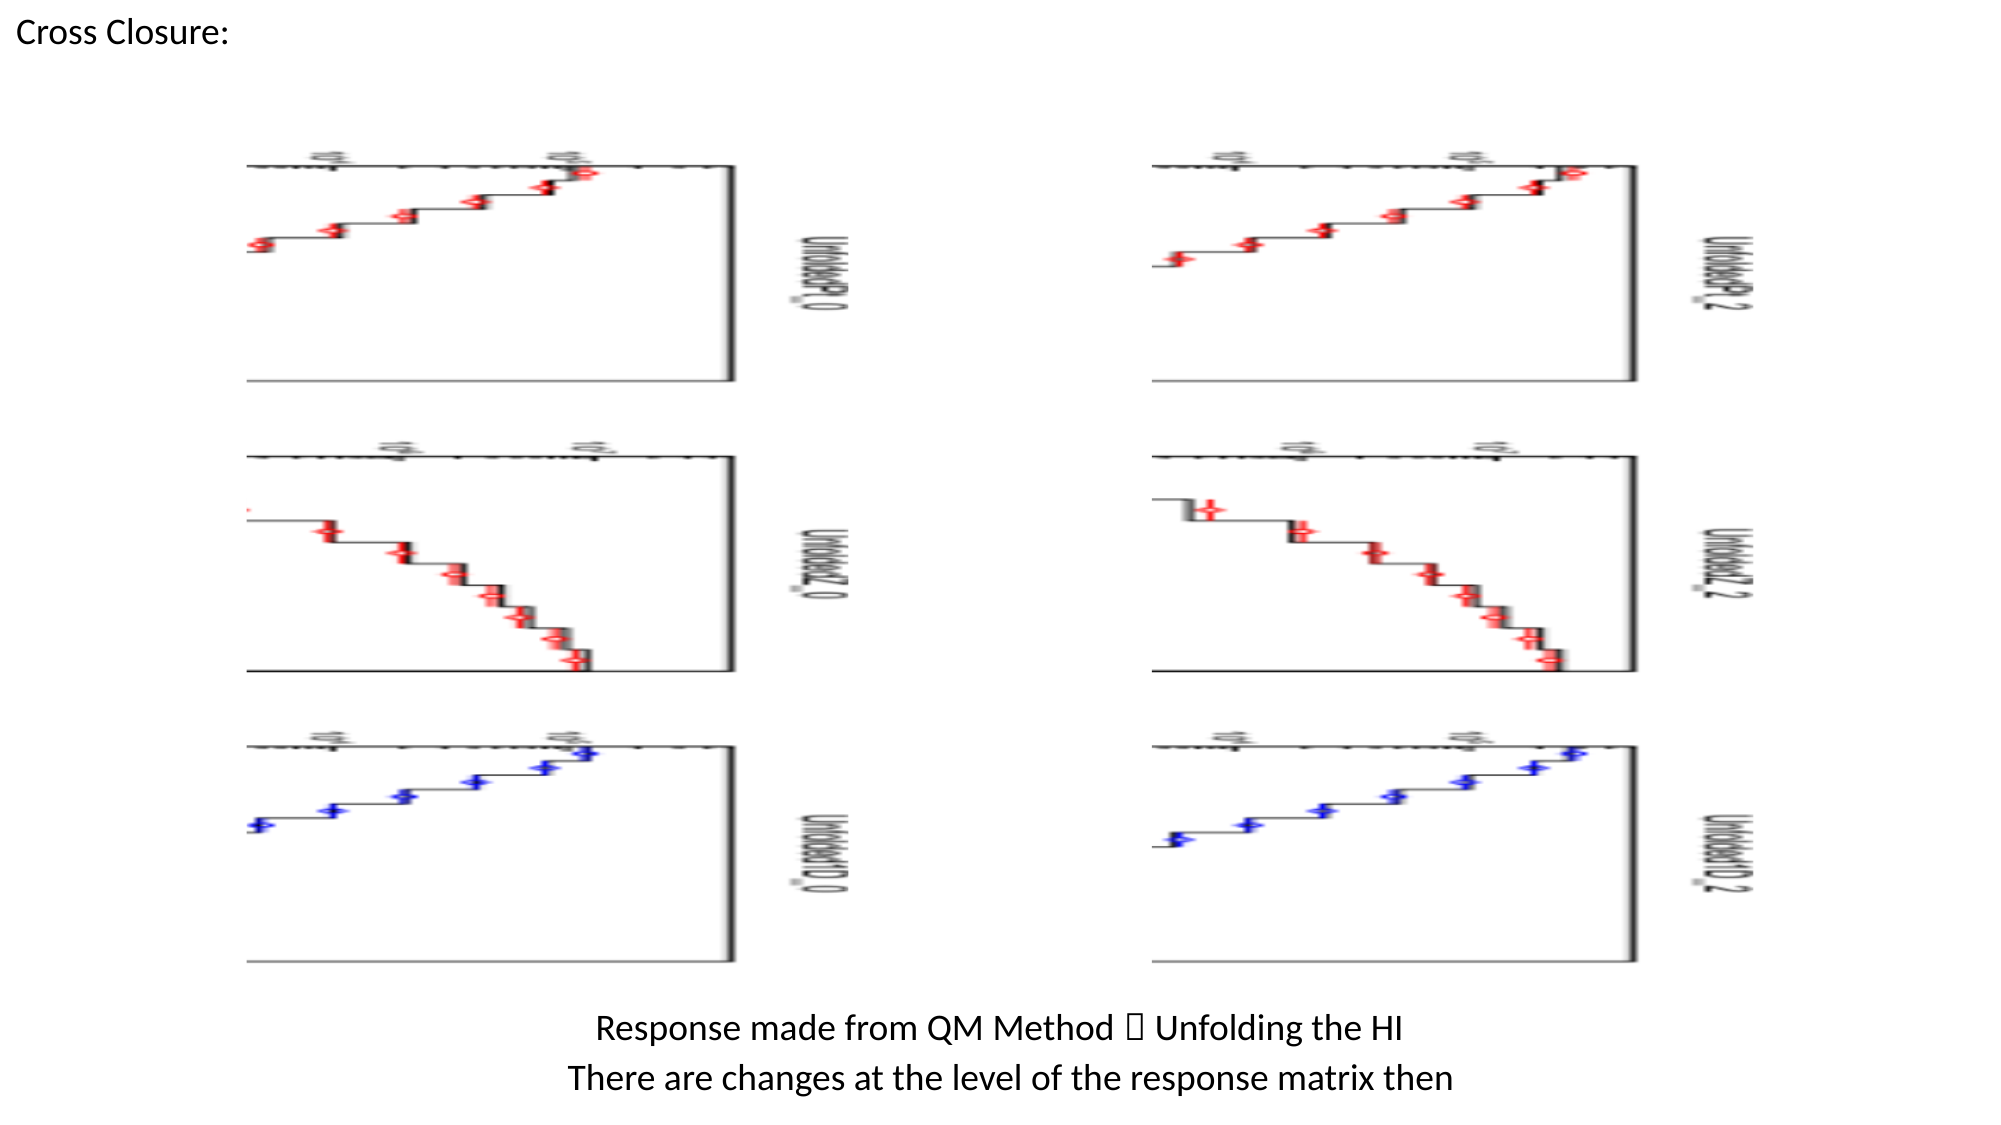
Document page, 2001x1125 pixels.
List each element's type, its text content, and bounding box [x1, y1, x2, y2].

picture [113, 261, 981, 864]
picture [1018, 261, 1886, 864]
text_box Cross Closure: [1, 0, 246, 60]
text_box There are changes at the level of the response matrix then [552, 1045, 1471, 1106]
text_box Response made from QM Method  Unfolding the HI [580, 995, 1419, 1045]
